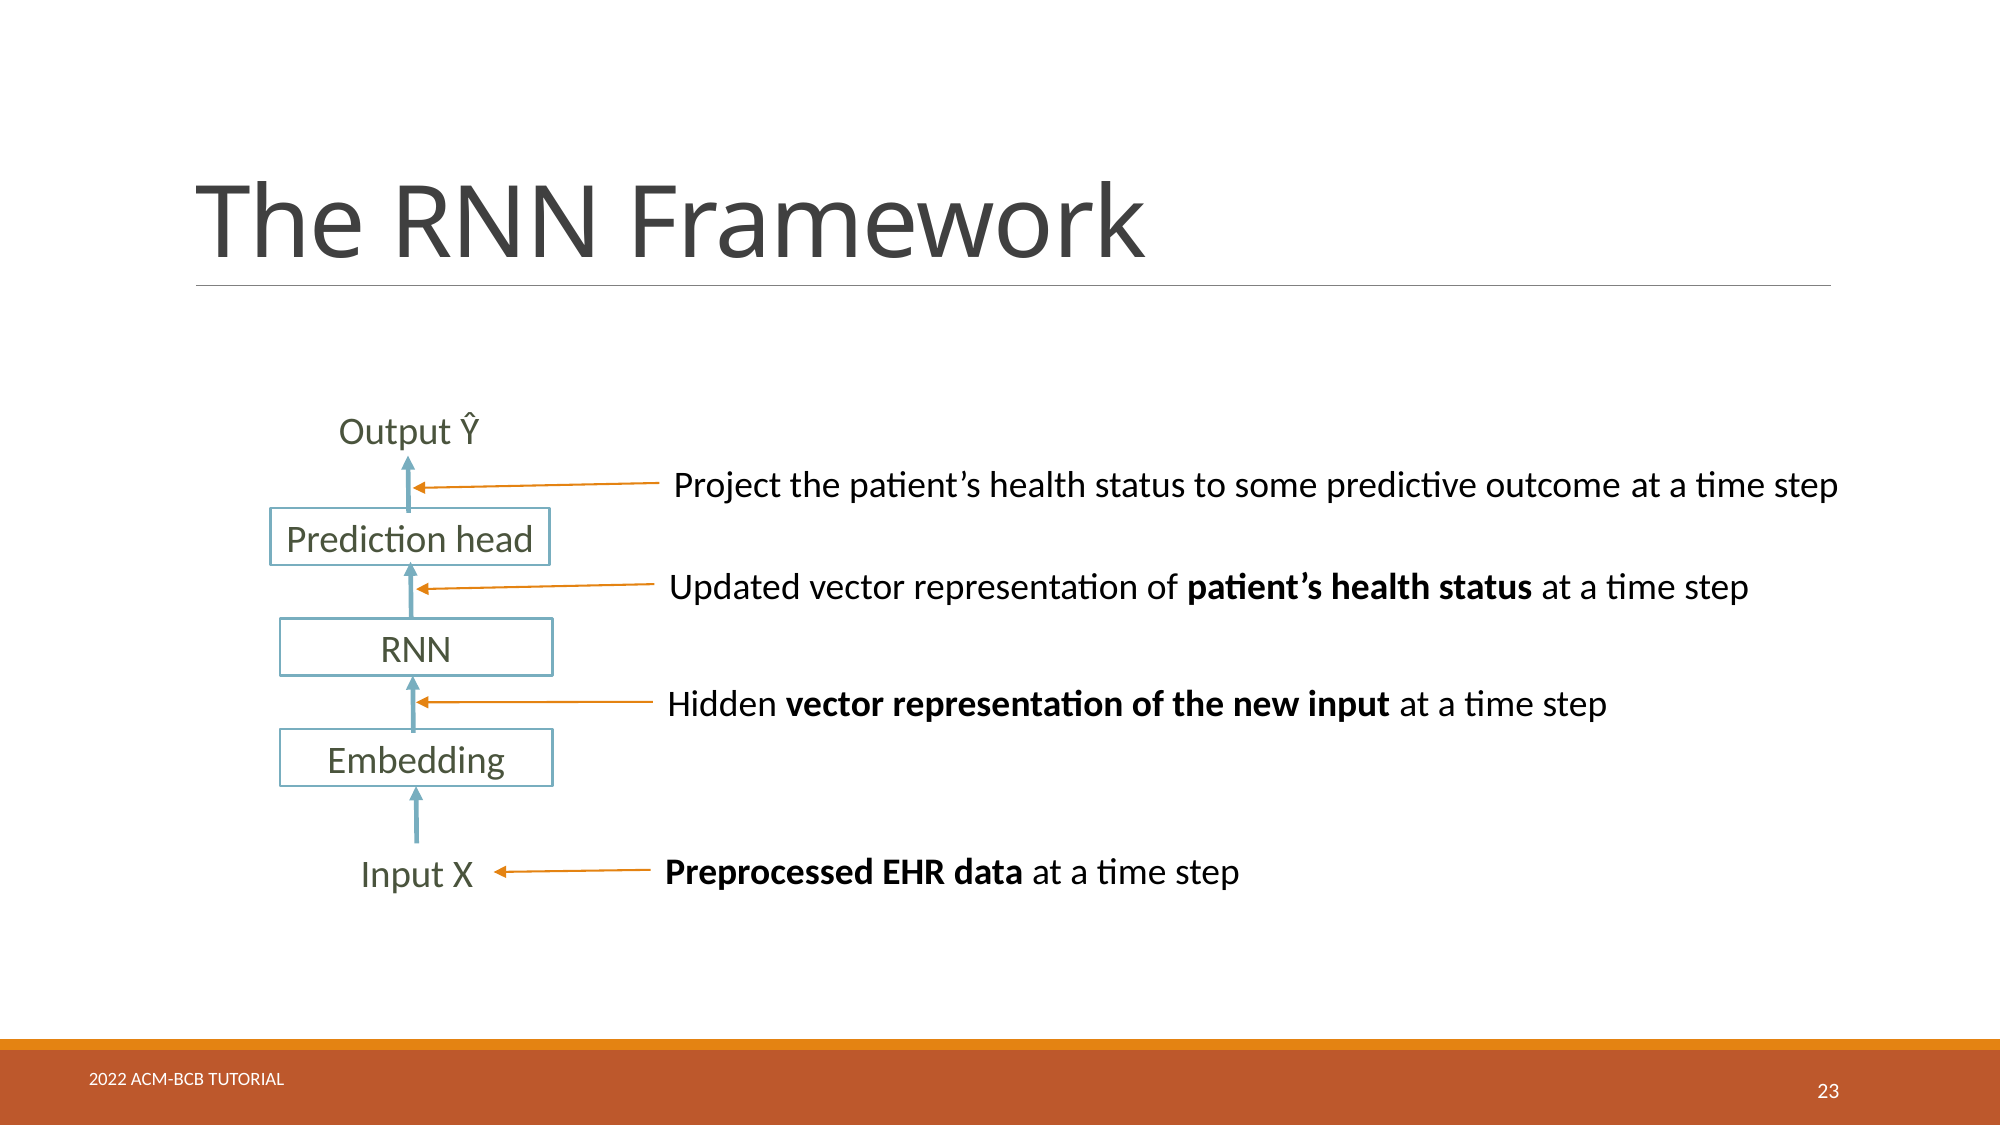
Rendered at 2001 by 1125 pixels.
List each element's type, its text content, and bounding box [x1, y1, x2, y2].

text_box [412, 482, 646, 489]
text_box Preprocessed EHR data at a time step [650, 839, 1255, 900]
text_box Input X [276, 842, 557, 902]
text_box Output Ŷ [272, 399, 547, 459]
title The RNN Framework [180, 47, 1830, 285]
text_box Prediction head [269, 507, 551, 566]
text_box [493, 869, 652, 873]
slide_number 23 [1624, 1059, 1840, 1120]
text_box Embedding [279, 728, 554, 787]
text_box RNN [279, 617, 554, 677]
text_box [415, 583, 650, 590]
text_box Hidden vector representation of the new input at a time step [652, 671, 1623, 732]
text_box Project the patient’s health status to some predictive outcome at a time step [659, 453, 1854, 513]
text_box Updated vector representation of patient’s health status at a time step [654, 554, 1765, 614]
footer 2022 ACM-BCB Tutorial [88, 1066, 1189, 1090]
